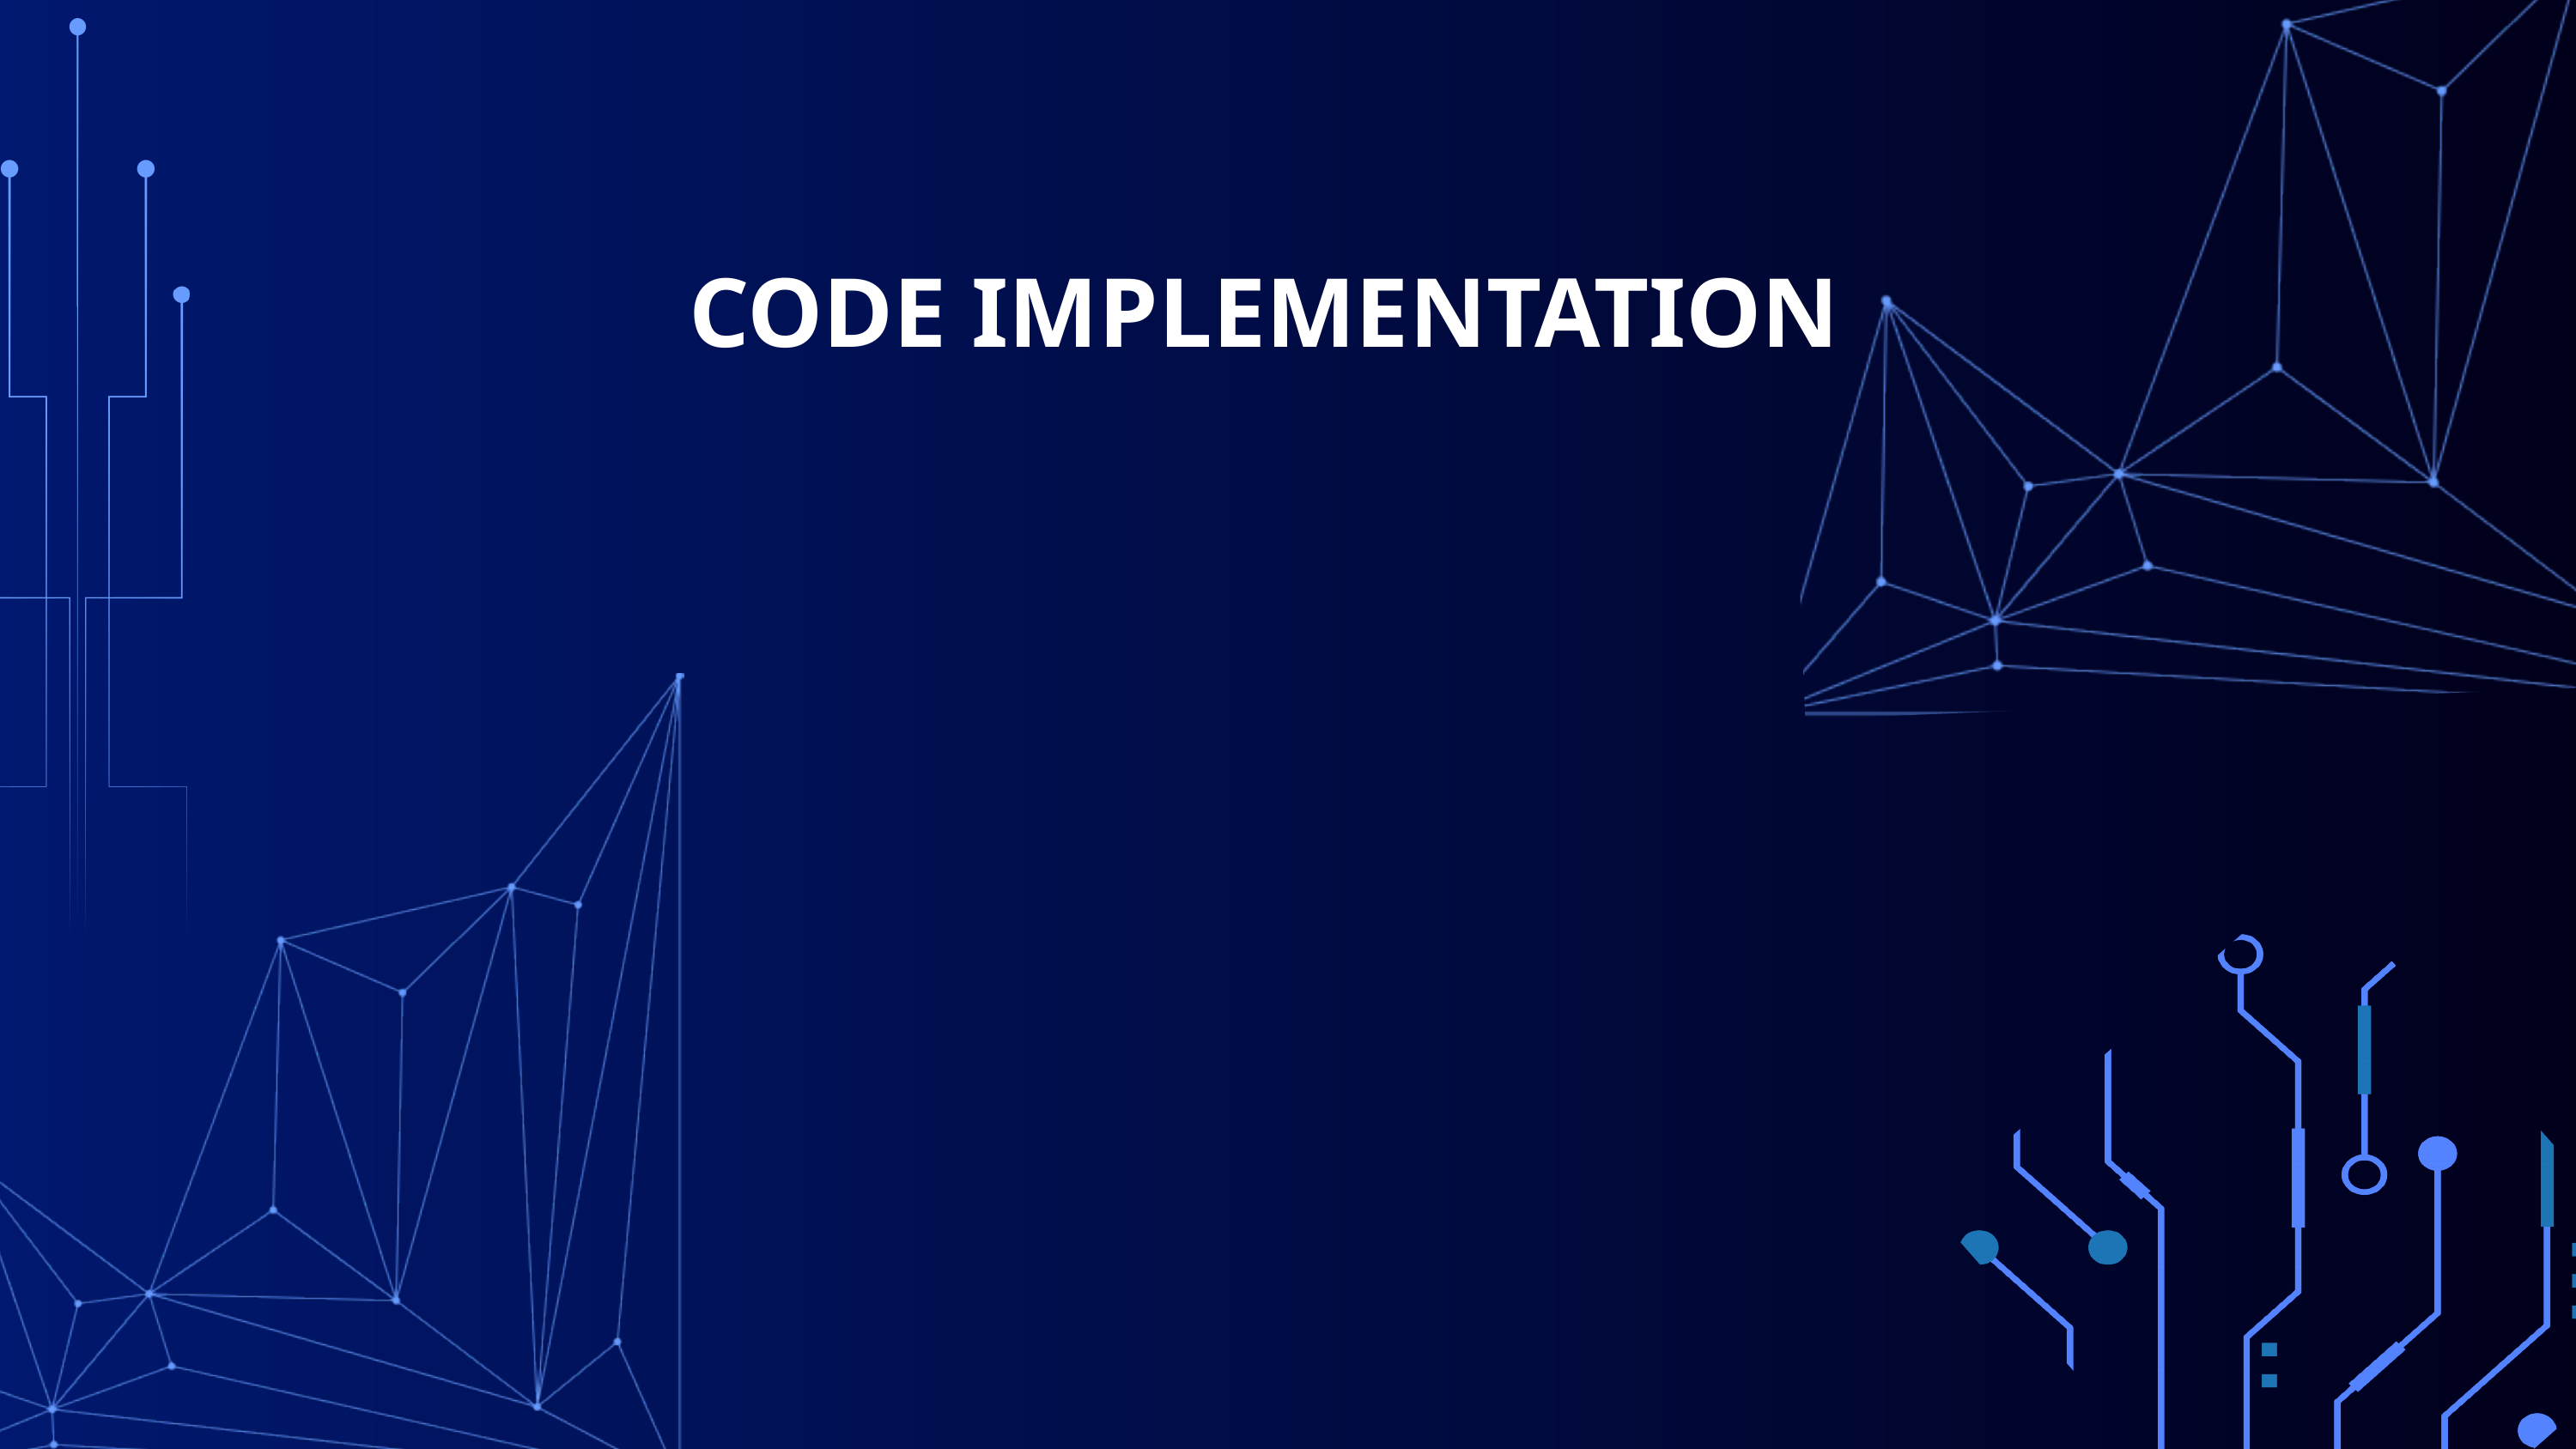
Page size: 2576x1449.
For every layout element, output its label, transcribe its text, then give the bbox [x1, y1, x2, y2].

text_box [0, 18, 190, 673]
text_box [0, 673, 684, 1449]
text_box [1929, 871, 2576, 1449]
text_box CODE IMPLEMENTATION [366, 251, 2163, 367]
text_box [1775, 0, 2576, 720]
